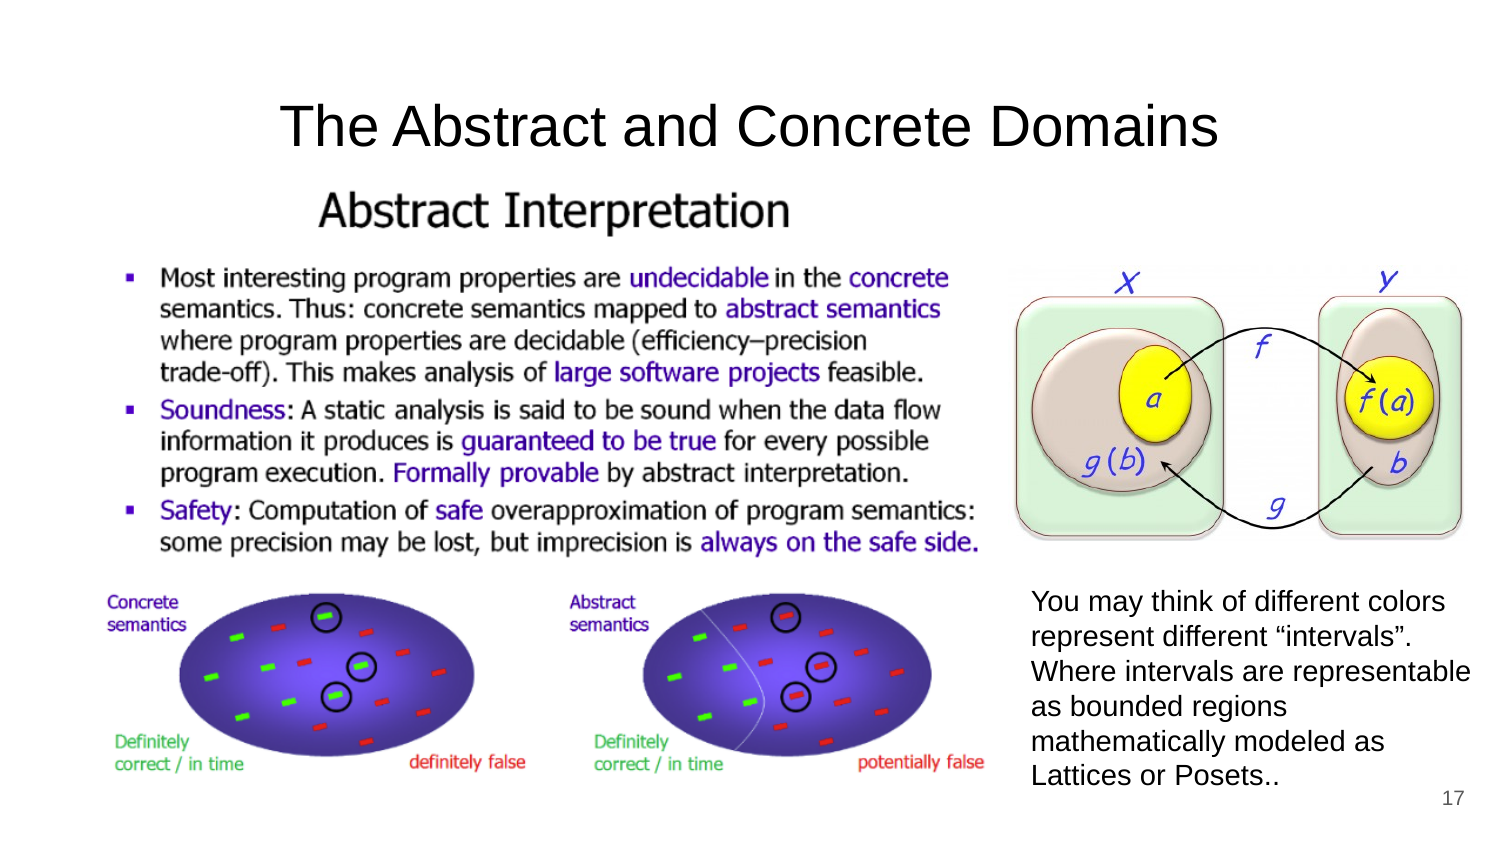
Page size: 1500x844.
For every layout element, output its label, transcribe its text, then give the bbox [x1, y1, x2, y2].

picture [73, 151, 1001, 830]
title The Abstract and Concrete Domains [51, 72, 1449, 167]
text_box You may think of different colors represent different “intervals”. Where intervals are representable as bounded regions mathematically modeled as Lattices or Posets.. [1016, 574, 1500, 800]
picture [1008, 265, 1468, 541]
slide_number 17 [1389, 800, 1480, 830]
